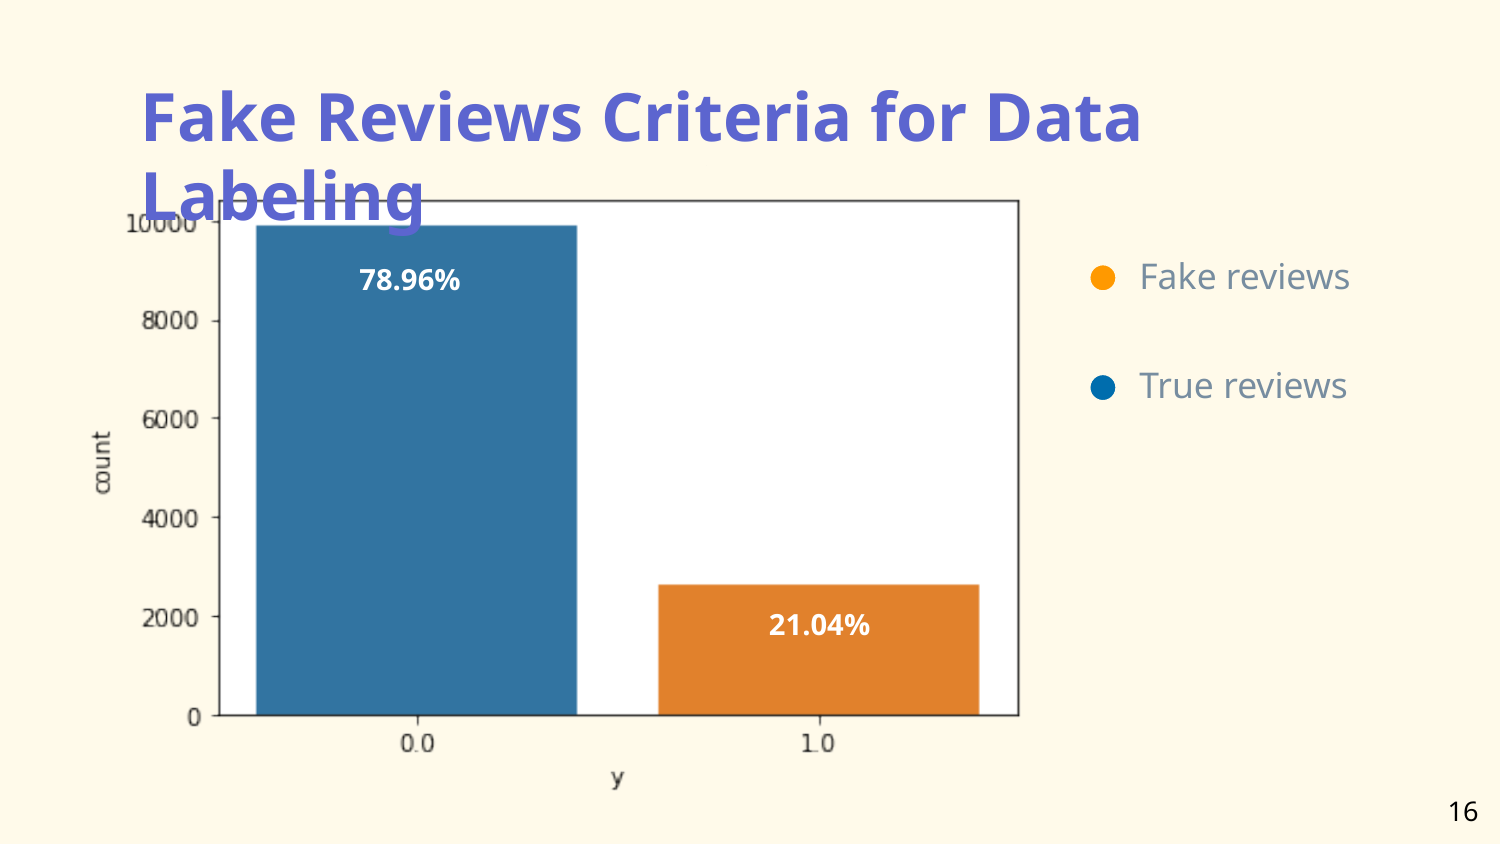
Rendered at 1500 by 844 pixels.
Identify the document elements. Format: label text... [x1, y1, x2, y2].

picture [75, 186, 1036, 806]
text_box Fake reviews [1124, 238, 1500, 312]
slide_number ‹#› [1403, 779, 1494, 844]
text_box True reviews [1124, 348, 1500, 422]
text_box [1089, 374, 1117, 401]
text_box [1089, 264, 1117, 292]
title Fake Reviews Criteria for Data Labeling [125, 59, 1425, 187]
